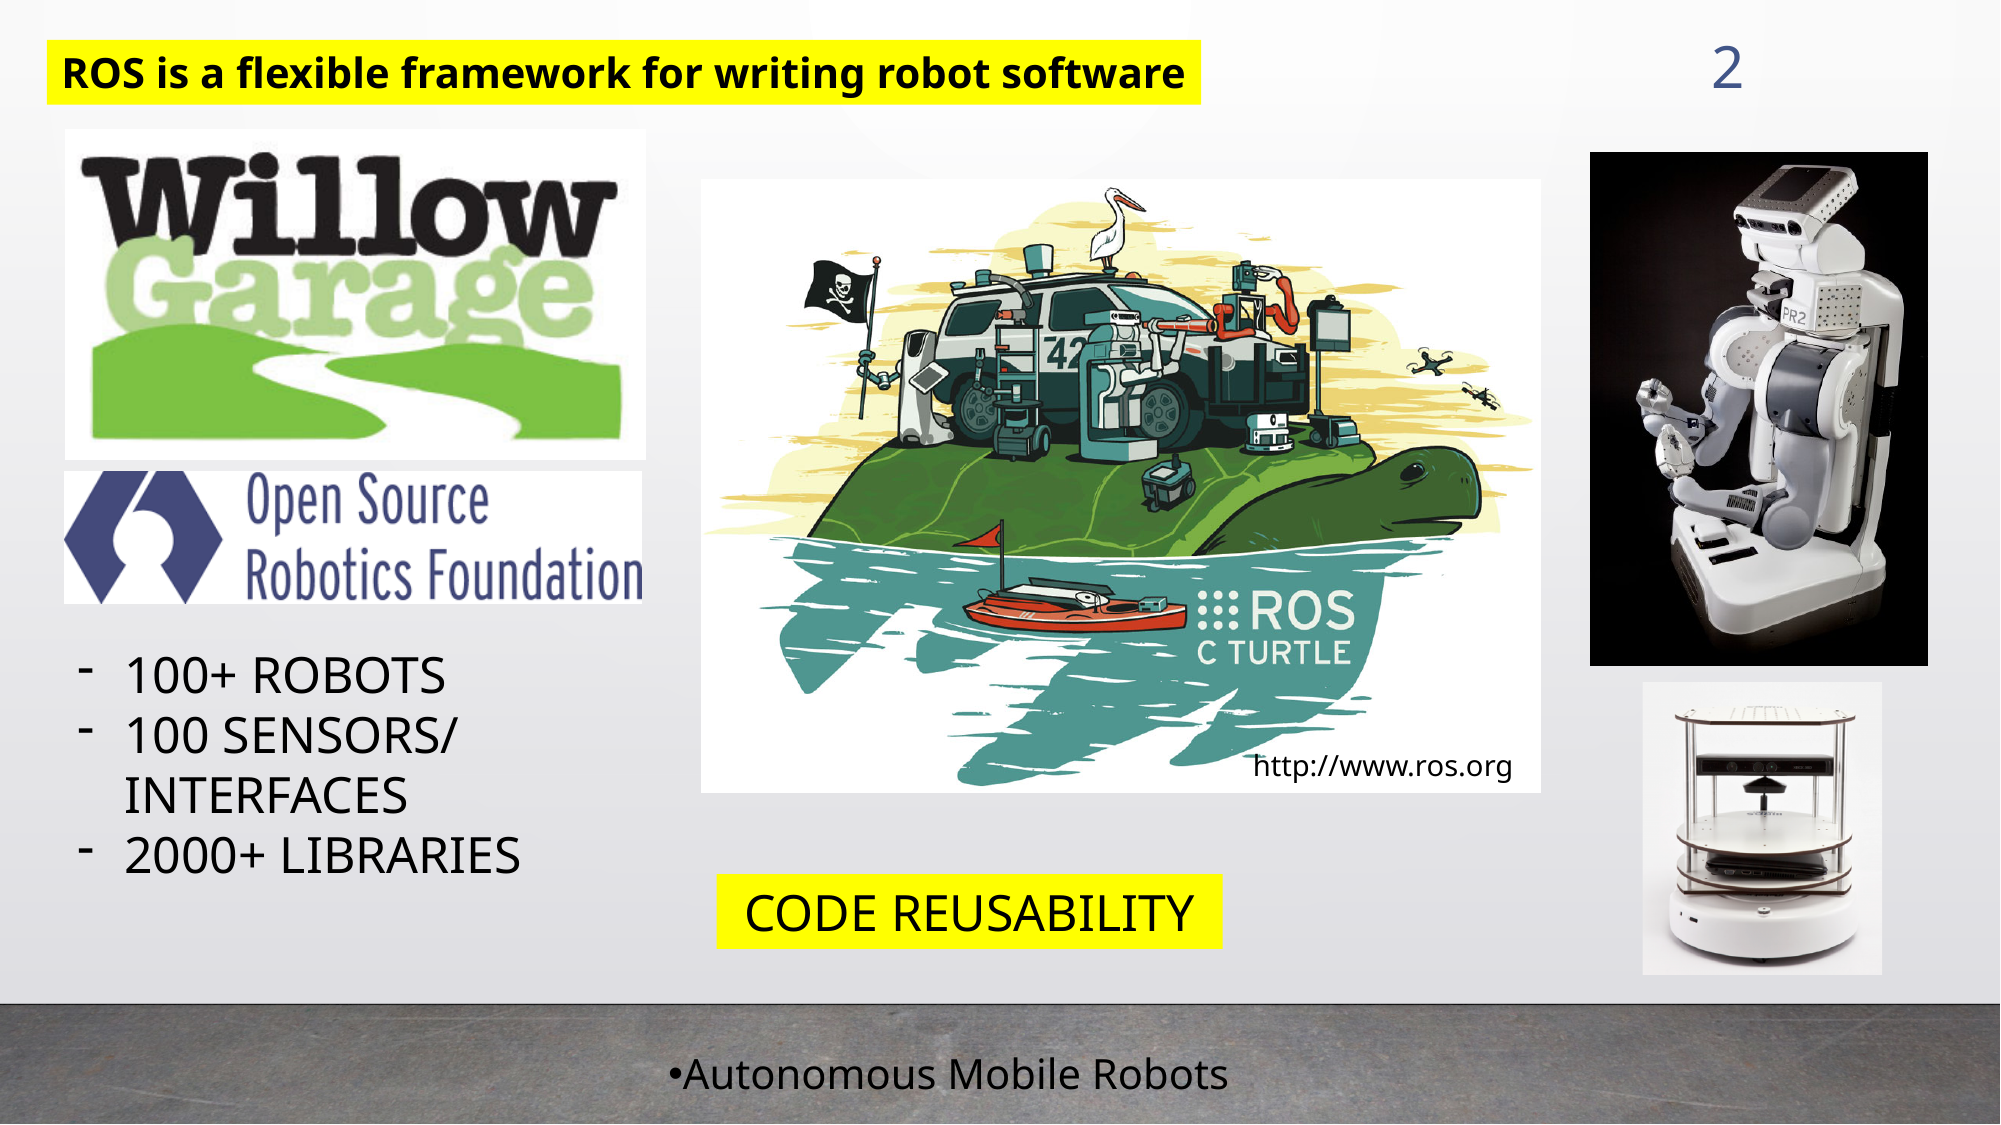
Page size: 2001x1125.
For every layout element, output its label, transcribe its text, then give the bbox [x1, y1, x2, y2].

picture [64, 471, 643, 604]
picture [701, 179, 1541, 793]
picture [1642, 682, 1883, 975]
text_box CODE REUSABILITY [716, 874, 1223, 949]
slide_number 2 [1626, 22, 1760, 106]
text_box 100+ ROBOTS 100 SENSORS/ INTERFACES 2000+ LIBRARIES [62, 636, 678, 942]
text_box ROS is a flexible framework for writing robot software [46, 39, 1202, 105]
picture [0, 1004, 2000, 1124]
text_box Autonomous Mobile Robots [653, 1030, 1293, 1125]
picture [1590, 151, 1928, 666]
picture [65, 129, 646, 460]
